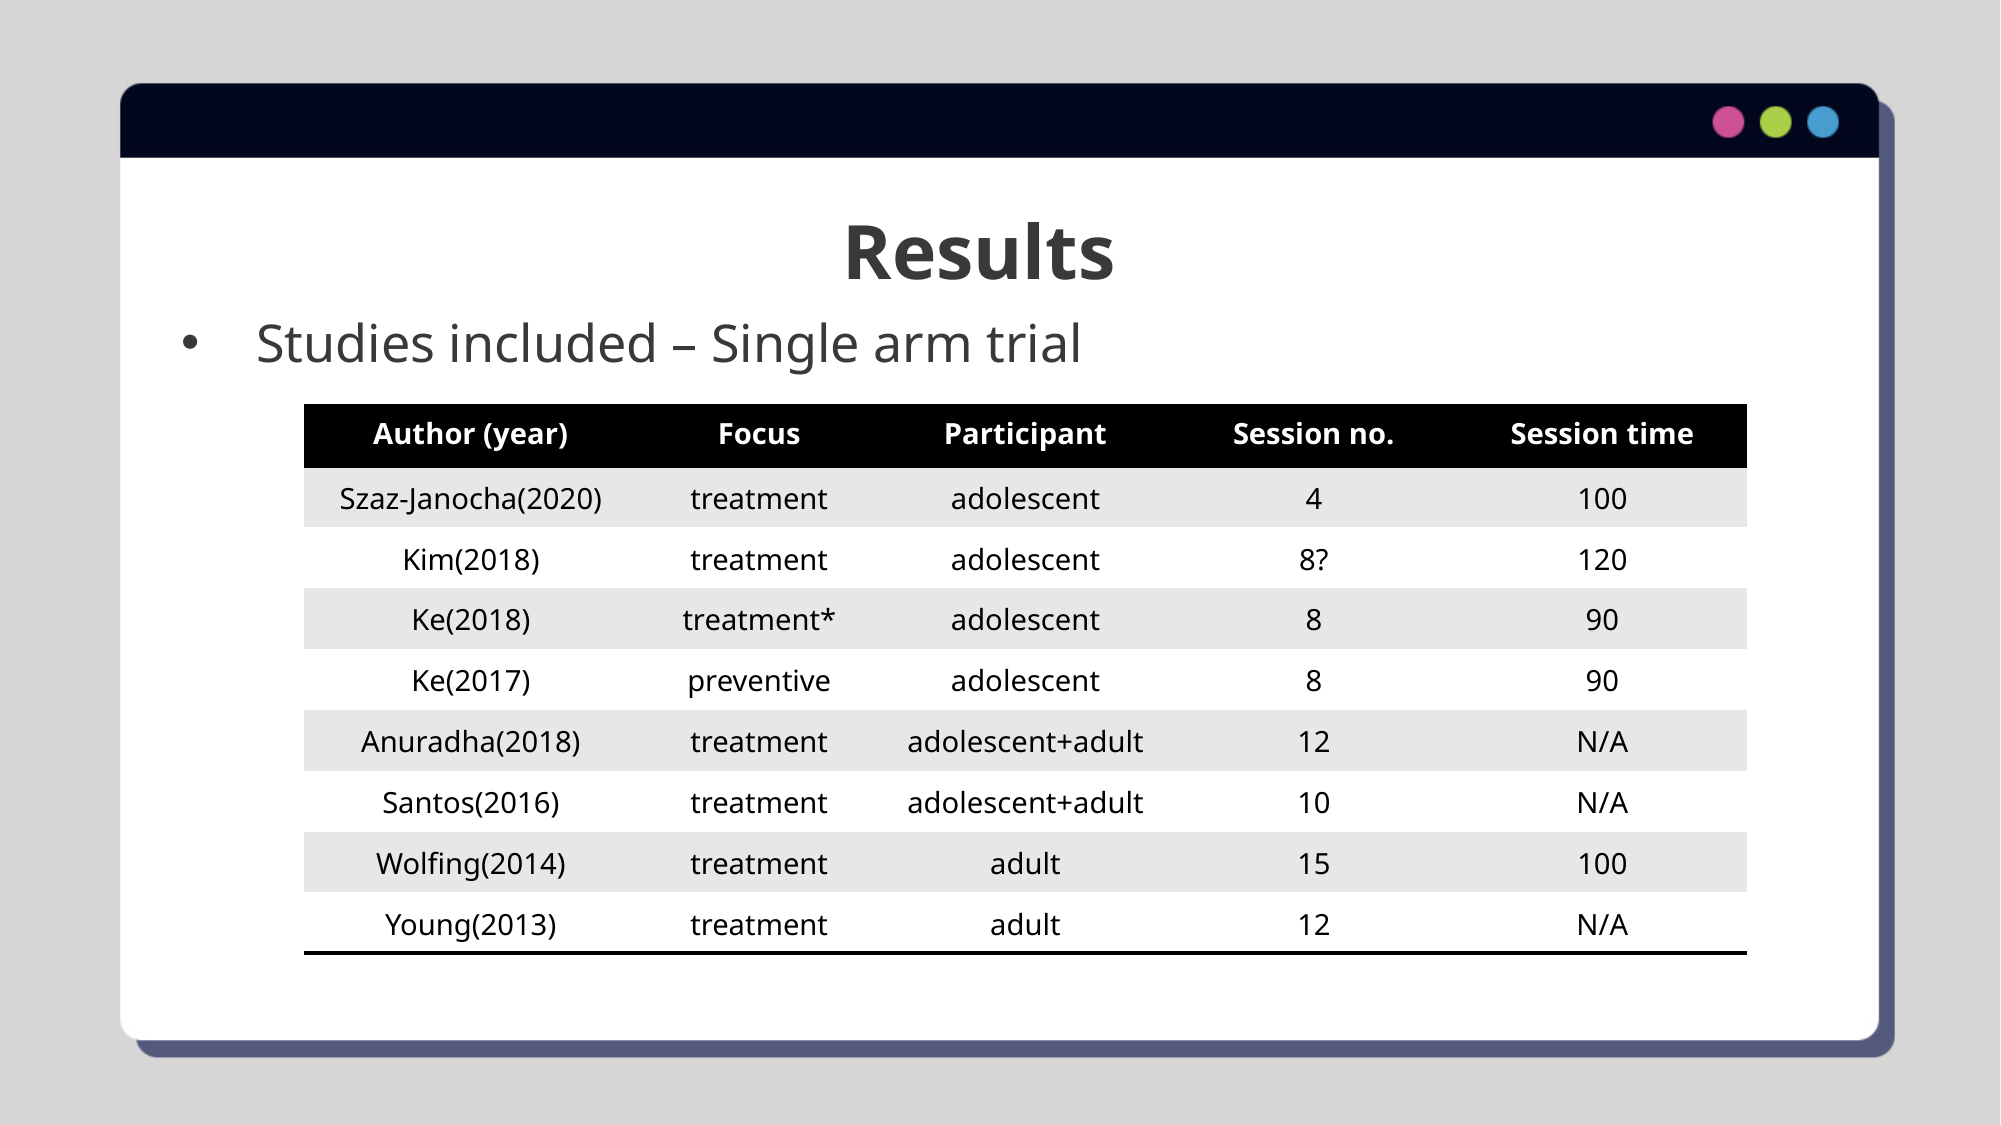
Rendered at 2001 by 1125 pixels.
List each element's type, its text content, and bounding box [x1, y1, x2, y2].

table_cell Wolfing(2014) [304, 832, 637, 892]
picture [0, 0, 2001, 1125]
table_cell preventive [637, 649, 881, 710]
table_cell Ke(2018) [304, 588, 637, 649]
table_header Session no. [1170, 408, 1458, 465]
text_box Studies included – Single arm trial [166, 303, 1747, 381]
table_cell adolescent [881, 468, 1170, 527]
table_cell Szaz-Janocha(2020) [304, 468, 637, 527]
table_cell treatment [637, 468, 881, 527]
table_cell 100 [1458, 468, 1747, 527]
table_cell adolescent+adult [881, 710, 1170, 771]
table_cell treatment [637, 771, 881, 832]
table_cell treatment [637, 892, 881, 951]
table_cell 120 [1458, 527, 1747, 588]
table_cell adolescent [881, 527, 1170, 588]
table_cell Anuradha(2018) [304, 710, 637, 771]
table_cell adolescent [881, 588, 1170, 649]
table_cell N/A [1458, 771, 1747, 832]
table_cell treatment* [637, 588, 881, 649]
table_cell Young(2013) [304, 892, 637, 951]
table_cell 90 [1458, 588, 1747, 649]
table_cell 12 [1170, 710, 1458, 771]
text_box Results [262, 197, 1696, 303]
table_cell treatment [637, 832, 881, 892]
table_cell 10 [1170, 771, 1458, 832]
table_cell adolescent [881, 649, 1170, 710]
table_cell Kim(2018) [304, 527, 637, 588]
table_cell adult [881, 832, 1170, 892]
table_cell N/A [1458, 710, 1747, 771]
table_cell treatment [637, 527, 881, 588]
table_header Participant [881, 408, 1170, 465]
table_cell adolescent+adult [881, 771, 1170, 832]
table_cell N/A [1458, 892, 1747, 951]
table_header Focus [637, 408, 881, 465]
table_cell 15 [1170, 832, 1458, 892]
table_cell 4 [1170, 468, 1458, 527]
table_cell 12 [1170, 892, 1458, 951]
table_cell adult [881, 892, 1170, 951]
table_cell 8 [1170, 588, 1458, 649]
table_cell Ke(2017) [304, 649, 637, 710]
table_header Author (year) [304, 408, 637, 465]
table_cell 8? [1170, 527, 1458, 588]
table_cell treatment [637, 710, 881, 771]
table_cell Santos(2016) [304, 771, 637, 832]
table_header Session time [1458, 408, 1747, 465]
table_cell 8 [1170, 649, 1458, 710]
table_cell 100 [1458, 832, 1747, 892]
table_cell 90 [1458, 649, 1747, 710]
